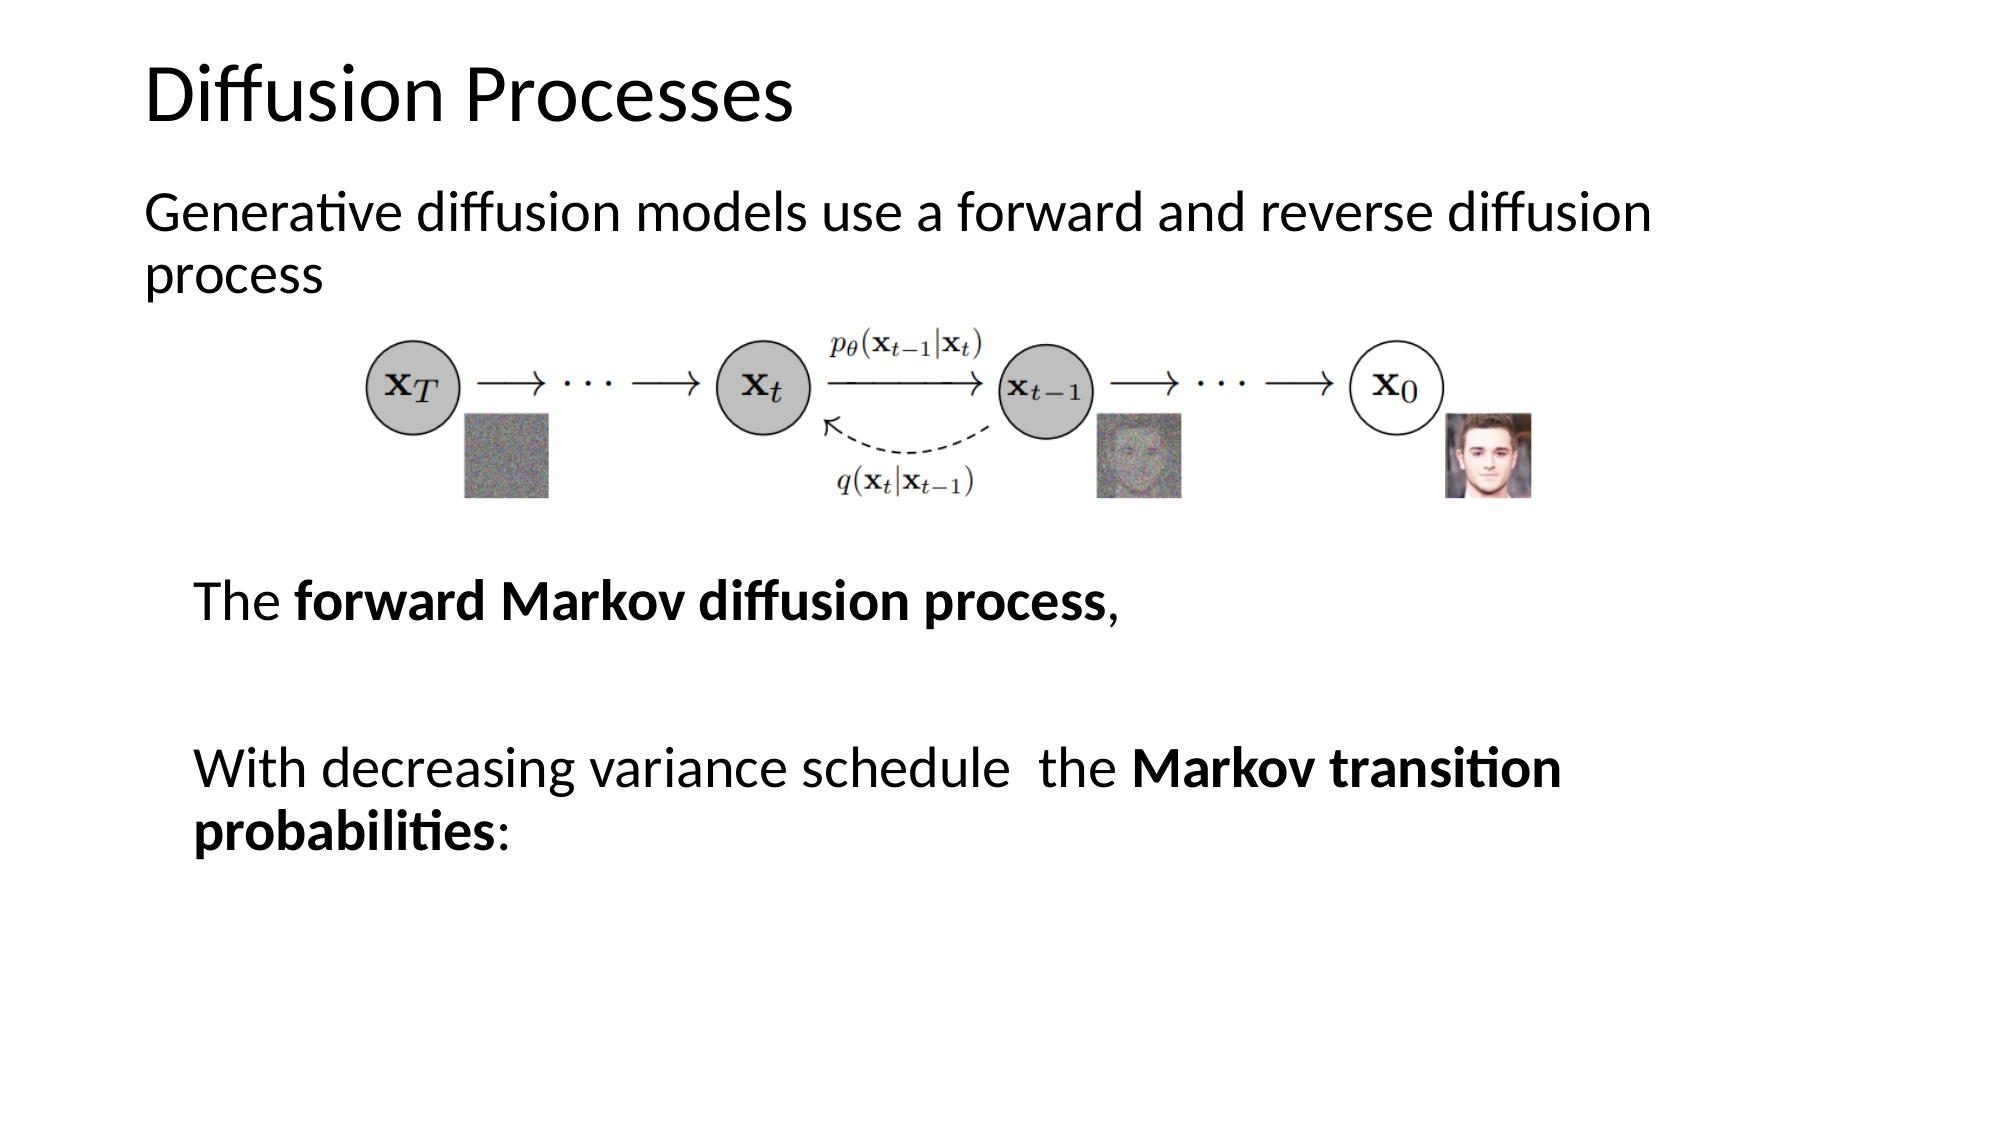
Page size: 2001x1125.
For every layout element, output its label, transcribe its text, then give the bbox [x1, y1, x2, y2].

list Generative diffusion models use a forward and reverse diffusion process [129, 173, 1855, 355]
title Diffusion Processes [129, 22, 1855, 166]
picture [352, 324, 1542, 516]
